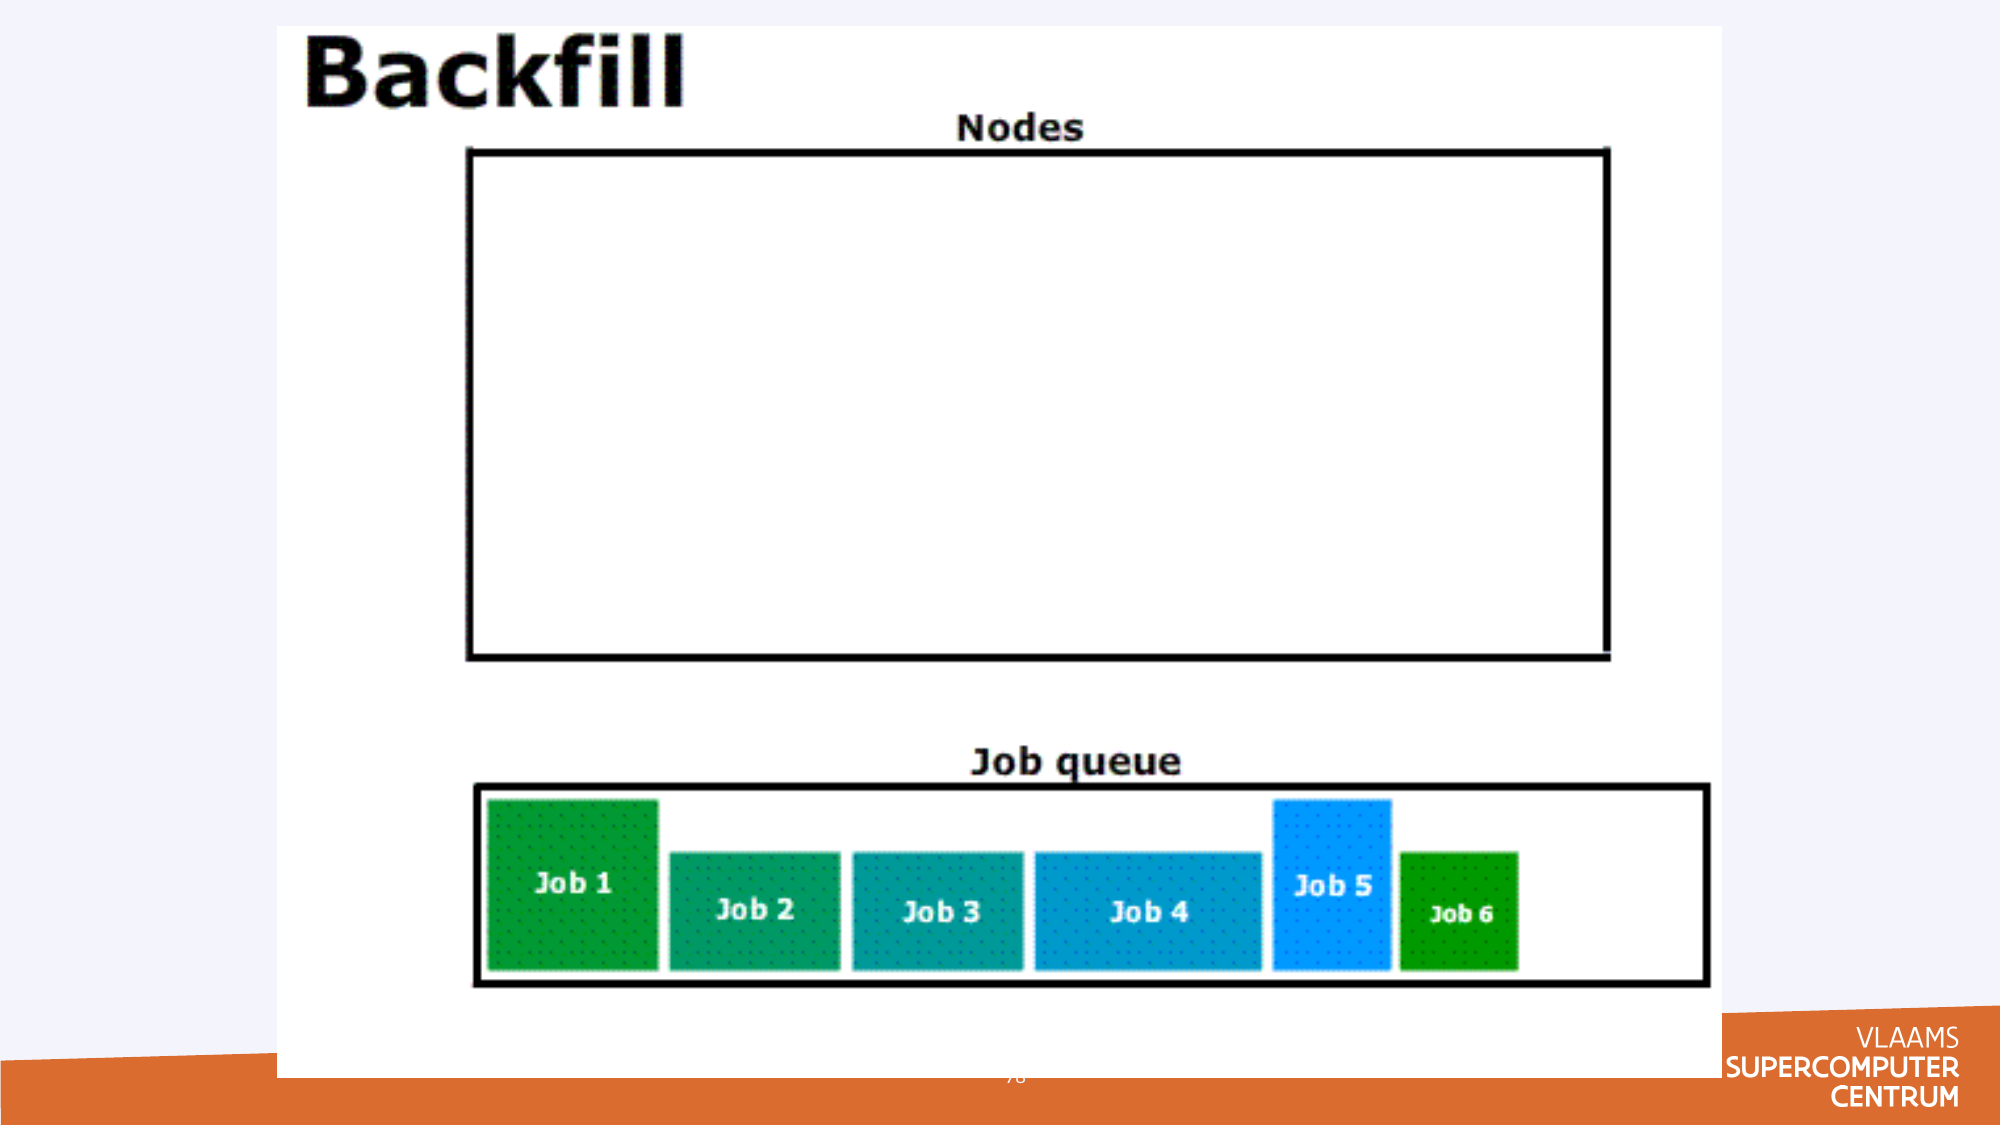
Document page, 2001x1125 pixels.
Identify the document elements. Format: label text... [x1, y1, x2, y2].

slide_number 78 [958, 1078, 1042, 1108]
picture [1725, 1021, 1960, 1117]
picture [277, 26, 1722, 1078]
